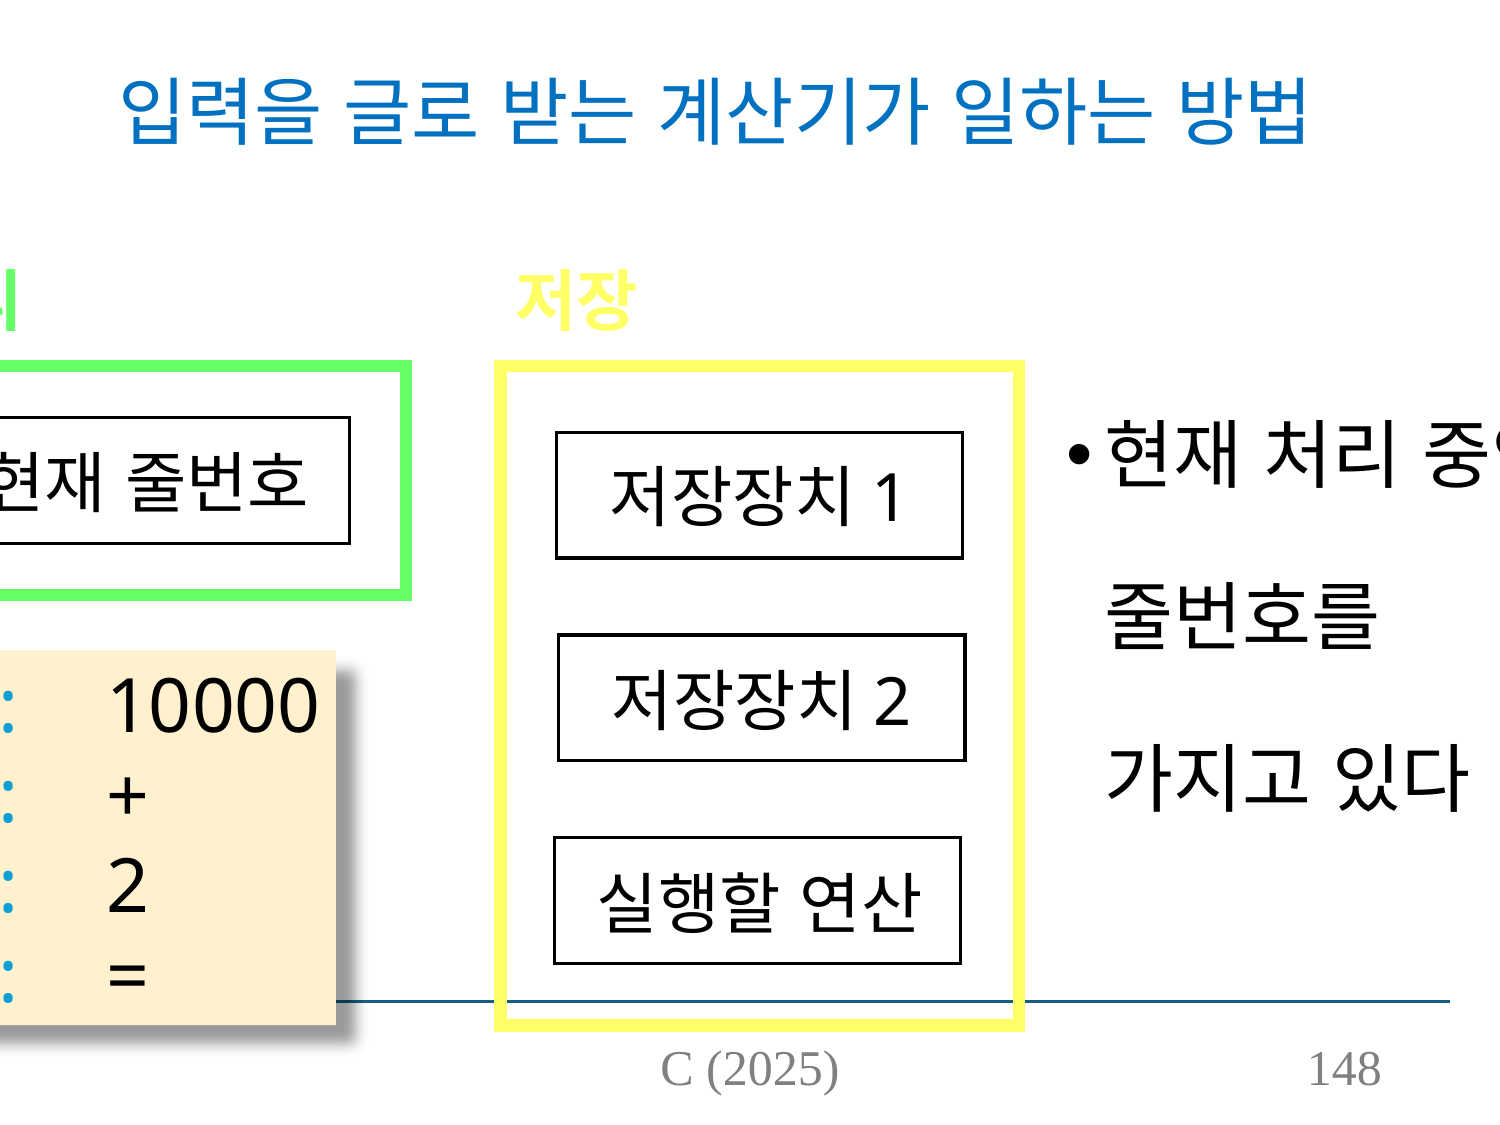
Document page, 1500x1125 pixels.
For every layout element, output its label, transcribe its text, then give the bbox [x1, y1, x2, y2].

list 현재 처리 중인 줄번호를 가지고 있다 [1051, 299, 1500, 1125]
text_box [553, 837, 962, 965]
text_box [557, 634, 966, 762]
text_box 1: 10000 2: + 3: 2 4: = [0, 650, 336, 1026]
text_box [0, 364, 407, 597]
slide_number 148 [1059, 1042, 1397, 1103]
footer C (2025) [496, 1042, 1004, 1103]
text_box 저장 [500, 251, 671, 347]
text_box 관리 [0, 251, 56, 347]
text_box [555, 431, 964, 559]
text_box [499, 364, 1021, 1027]
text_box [0, 416, 351, 544]
title 입력을 글로 받는 계산기가 일하는 방법 [103, 59, 1397, 172]
